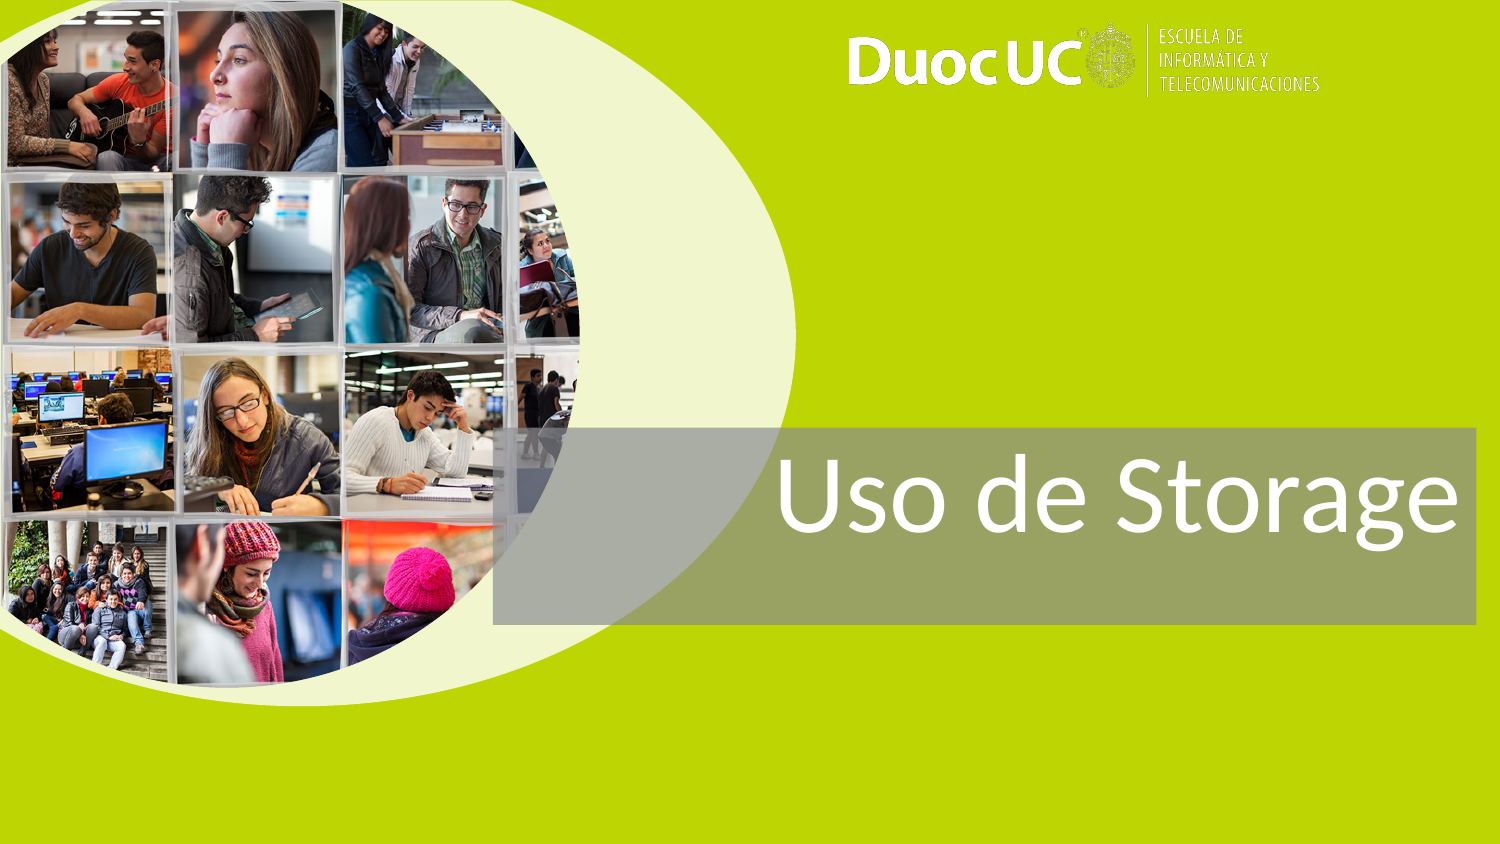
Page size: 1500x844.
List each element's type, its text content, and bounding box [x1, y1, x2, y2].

picture [0, 0, 580, 688]
picture [849, 22, 1319, 97]
title Uso de Storage [492, 427, 1477, 625]
